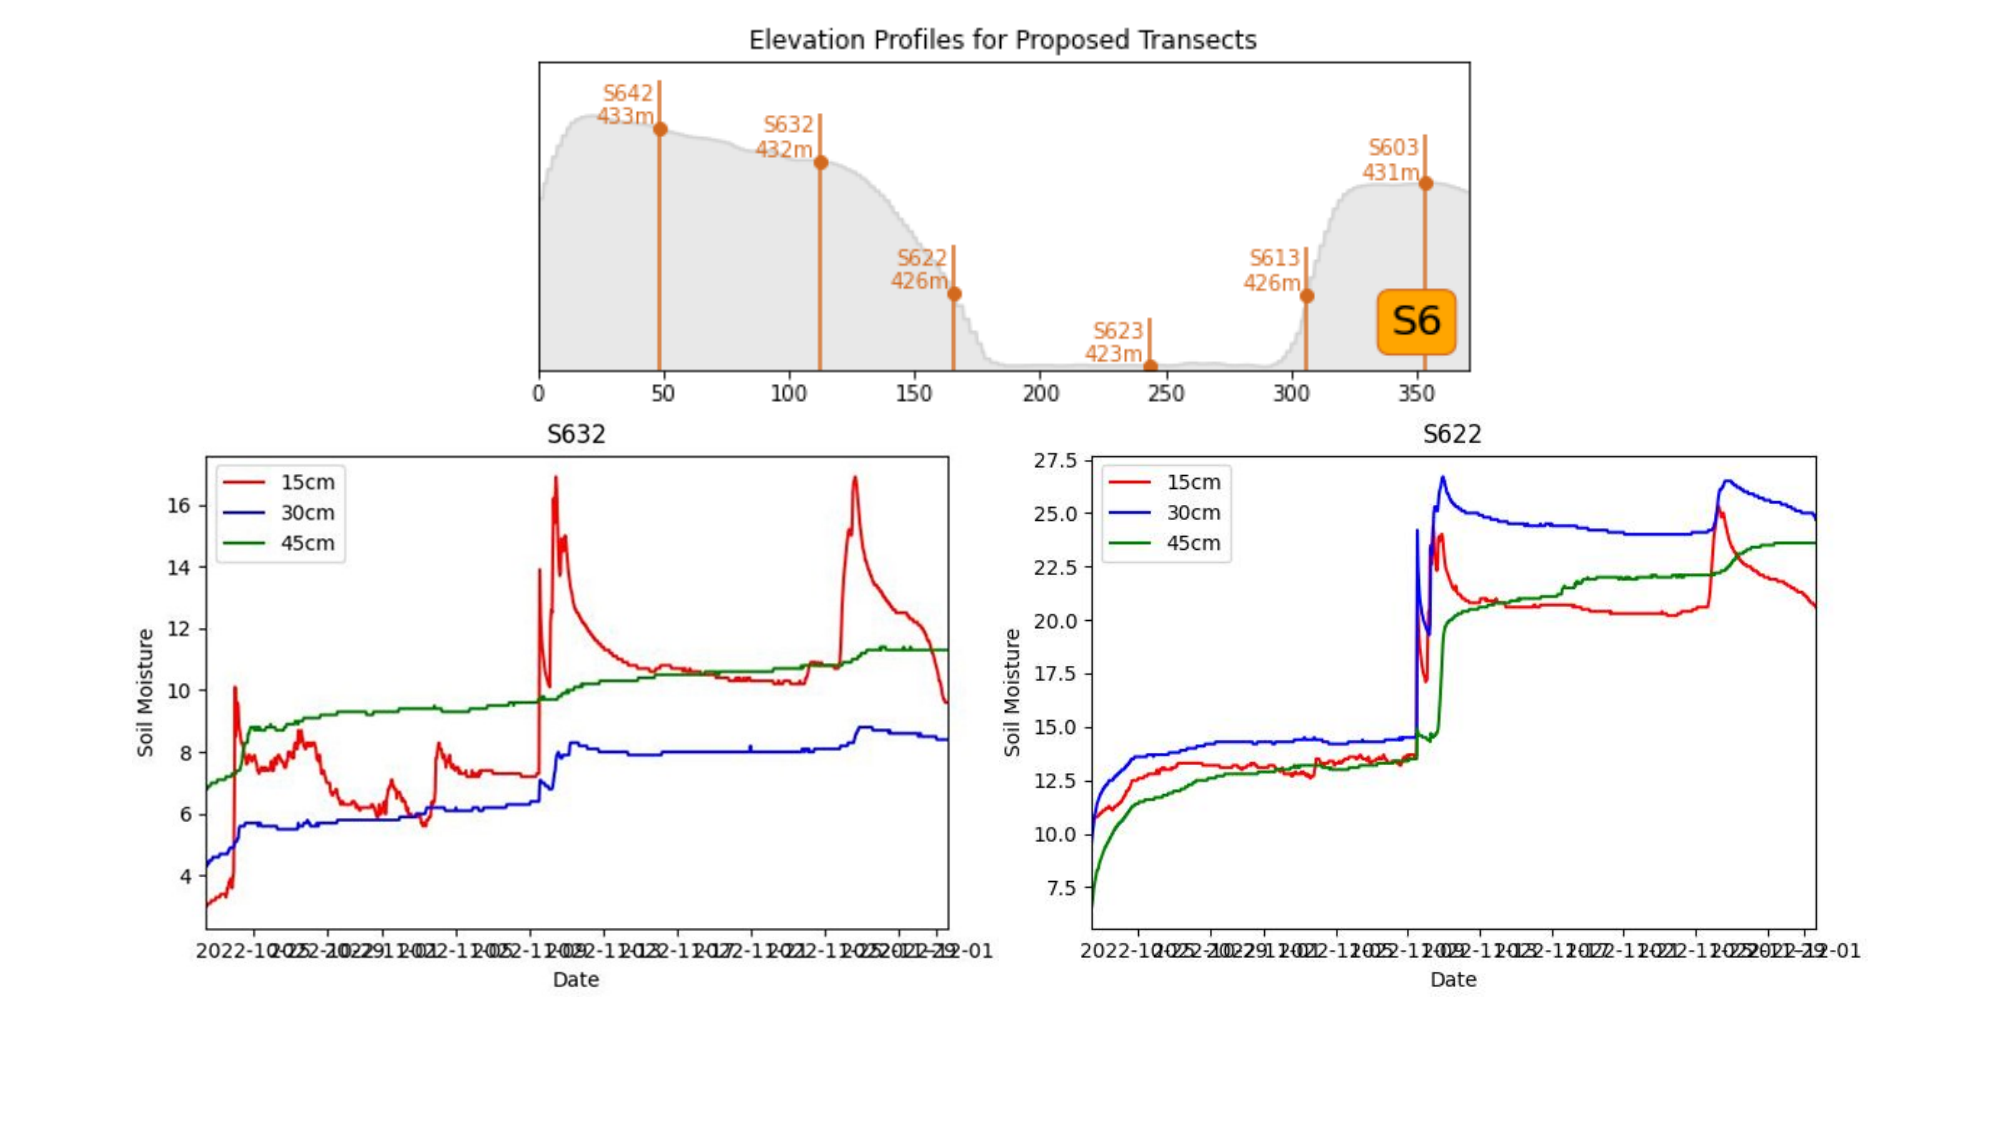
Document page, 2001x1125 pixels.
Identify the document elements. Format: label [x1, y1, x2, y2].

picture [131, 14, 1869, 997]
